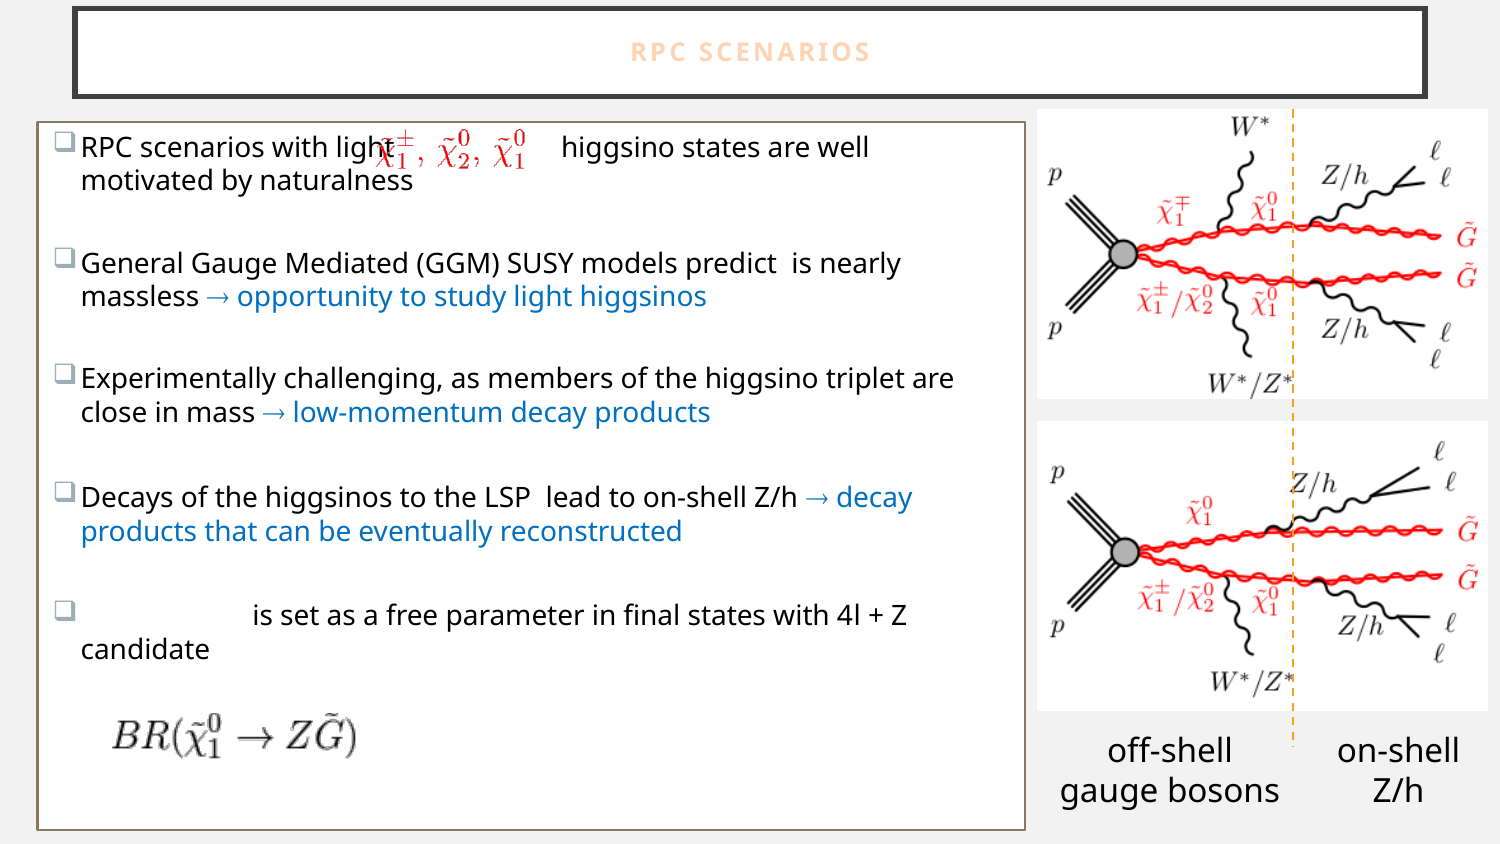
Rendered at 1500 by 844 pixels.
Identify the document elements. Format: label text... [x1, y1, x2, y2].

picture [1294, 109, 1488, 399]
title RPC Scenarios [72, 6, 1428, 99]
picture [1037, 421, 1292, 711]
picture [112, 713, 357, 760]
picture [374, 129, 525, 169]
text_box on-shell Z/h [1322, 721, 1476, 817]
text_box off-shell gauge bosons [1044, 721, 1296, 817]
picture [1294, 421, 1488, 711]
picture [1037, 109, 1292, 399]
